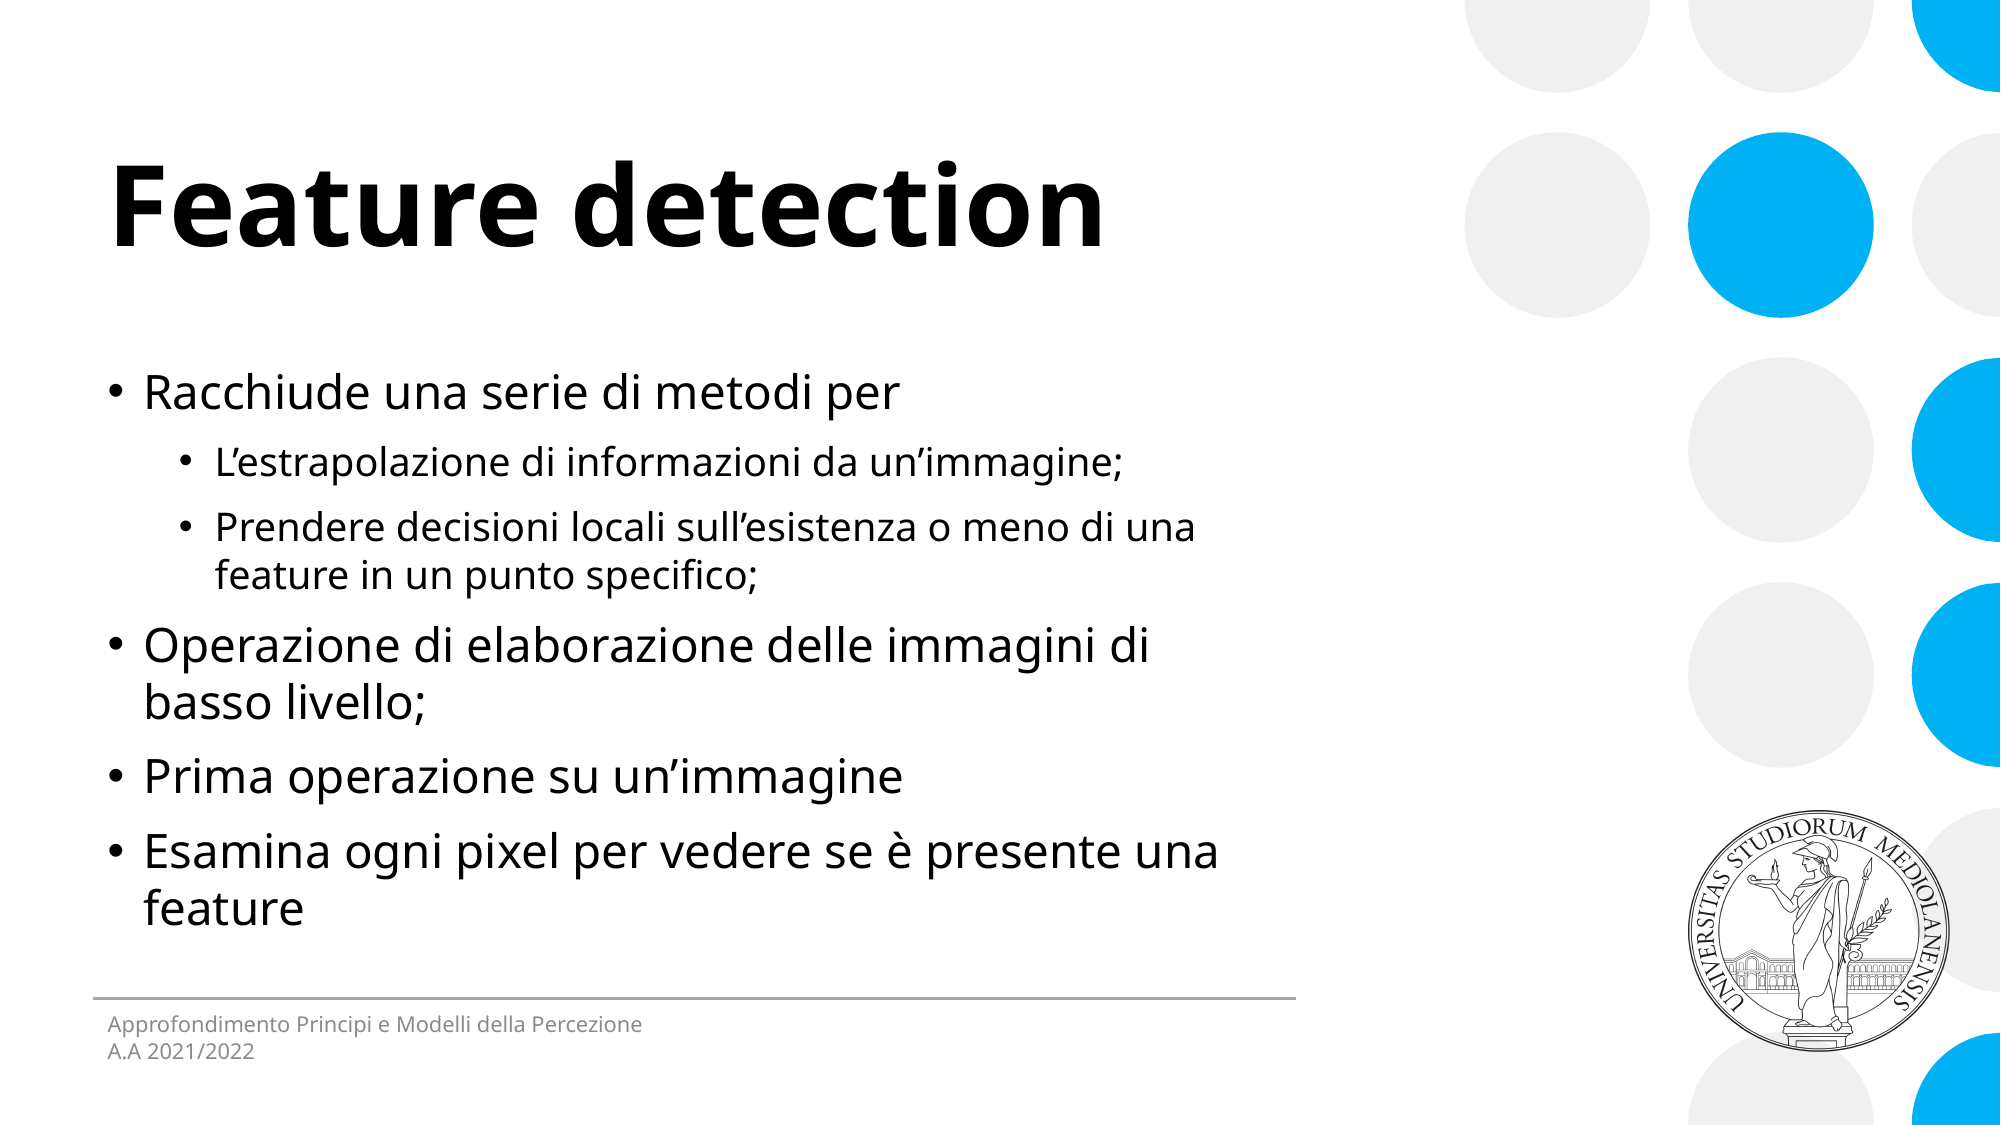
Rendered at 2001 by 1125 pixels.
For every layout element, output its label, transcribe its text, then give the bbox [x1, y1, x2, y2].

picture [1687, 810, 1950, 1052]
title Feature detection [92, 126, 1297, 335]
list Racchiude una serie di metodi per L’estrapolazione di informazioni da un’immagine; Prendere decisioni locali sull’esistenza o meno di una feature in un punto specifico; Operazione di elaborazione delle immagini di basso livello; Prima operazione su un’immagine Esamina ogni pixel per vedere se è presente una feature [92, 354, 1297, 946]
footer Approfondimento Principi e Modelli della Percezione A.A 2021/2022 [92, 1007, 685, 1068]
